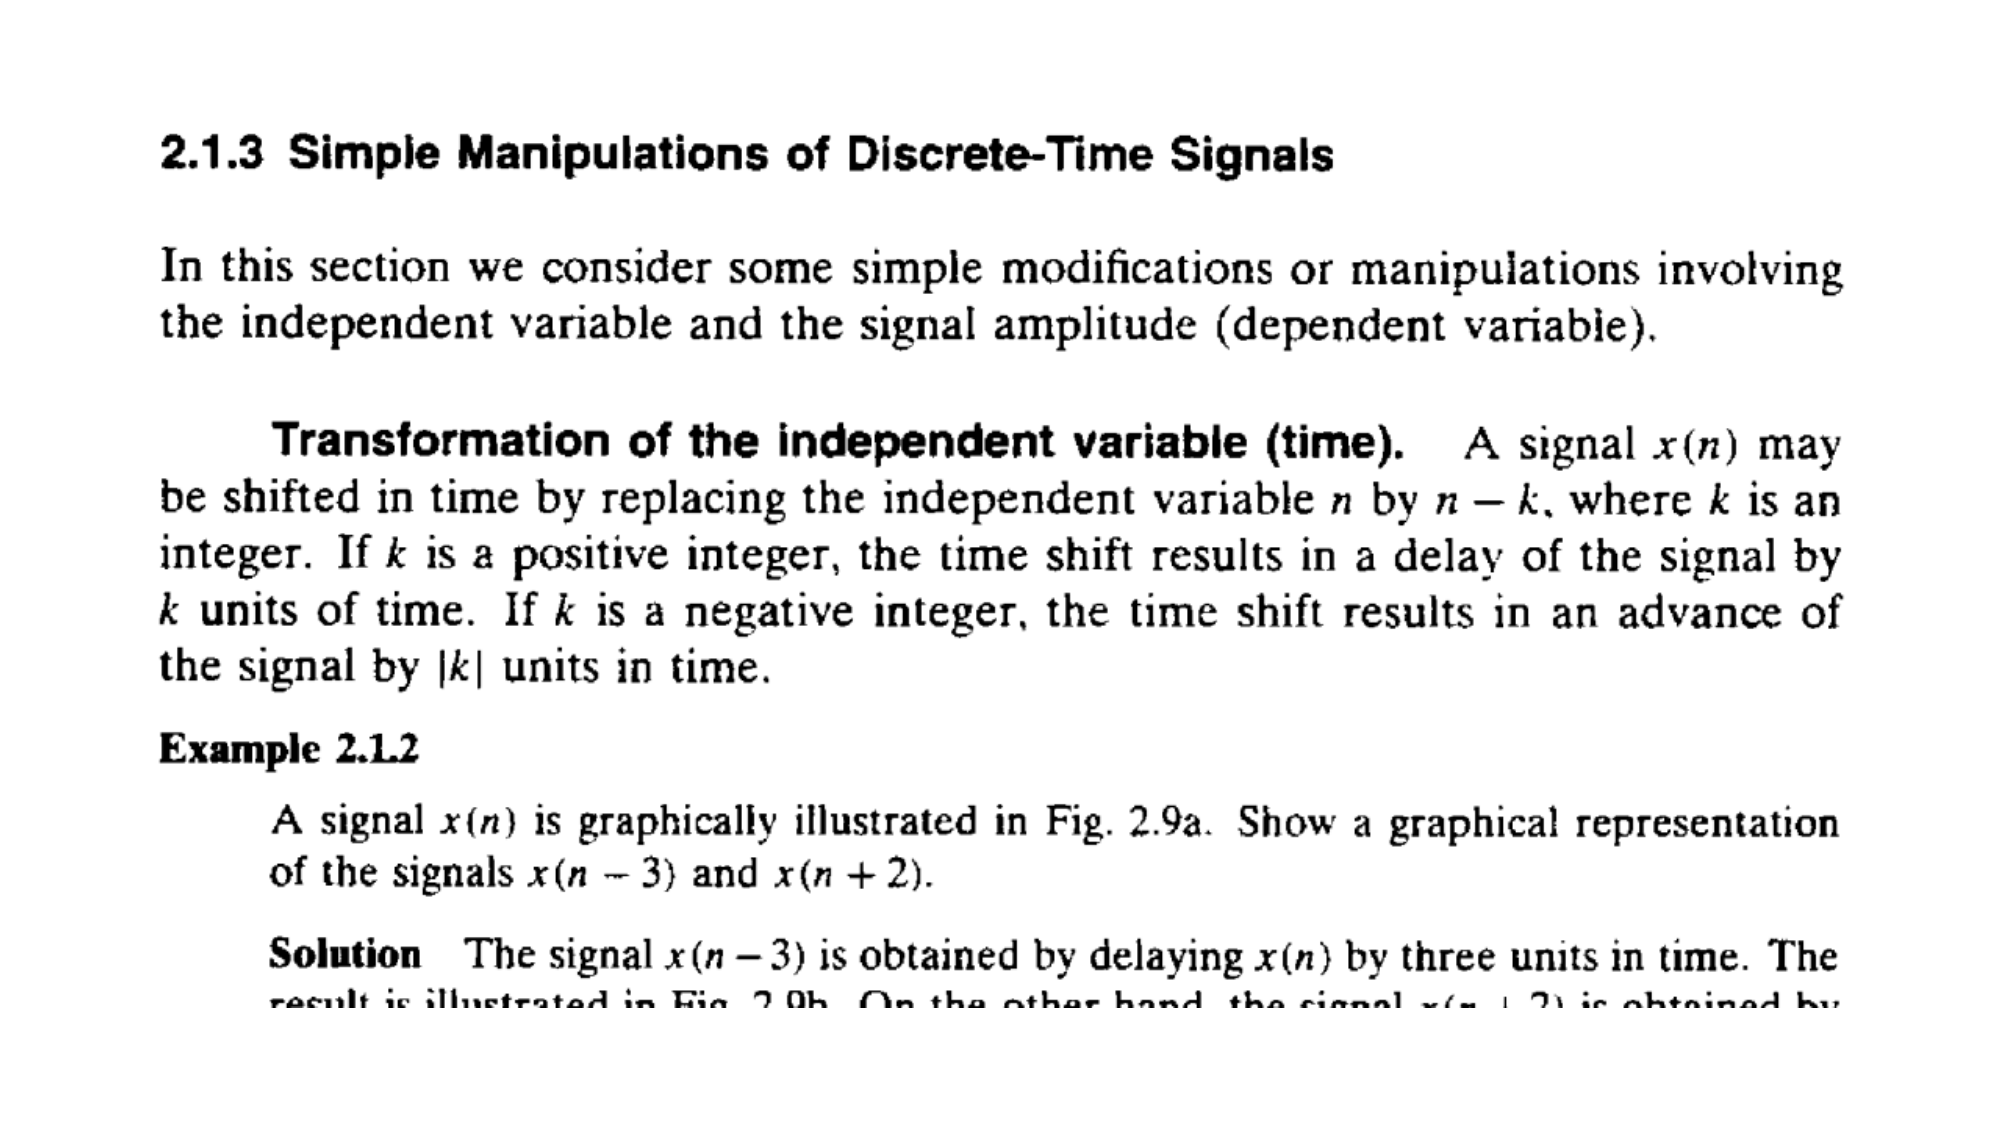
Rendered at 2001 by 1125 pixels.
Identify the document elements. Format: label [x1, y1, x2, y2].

picture [54, 117, 1946, 1008]
